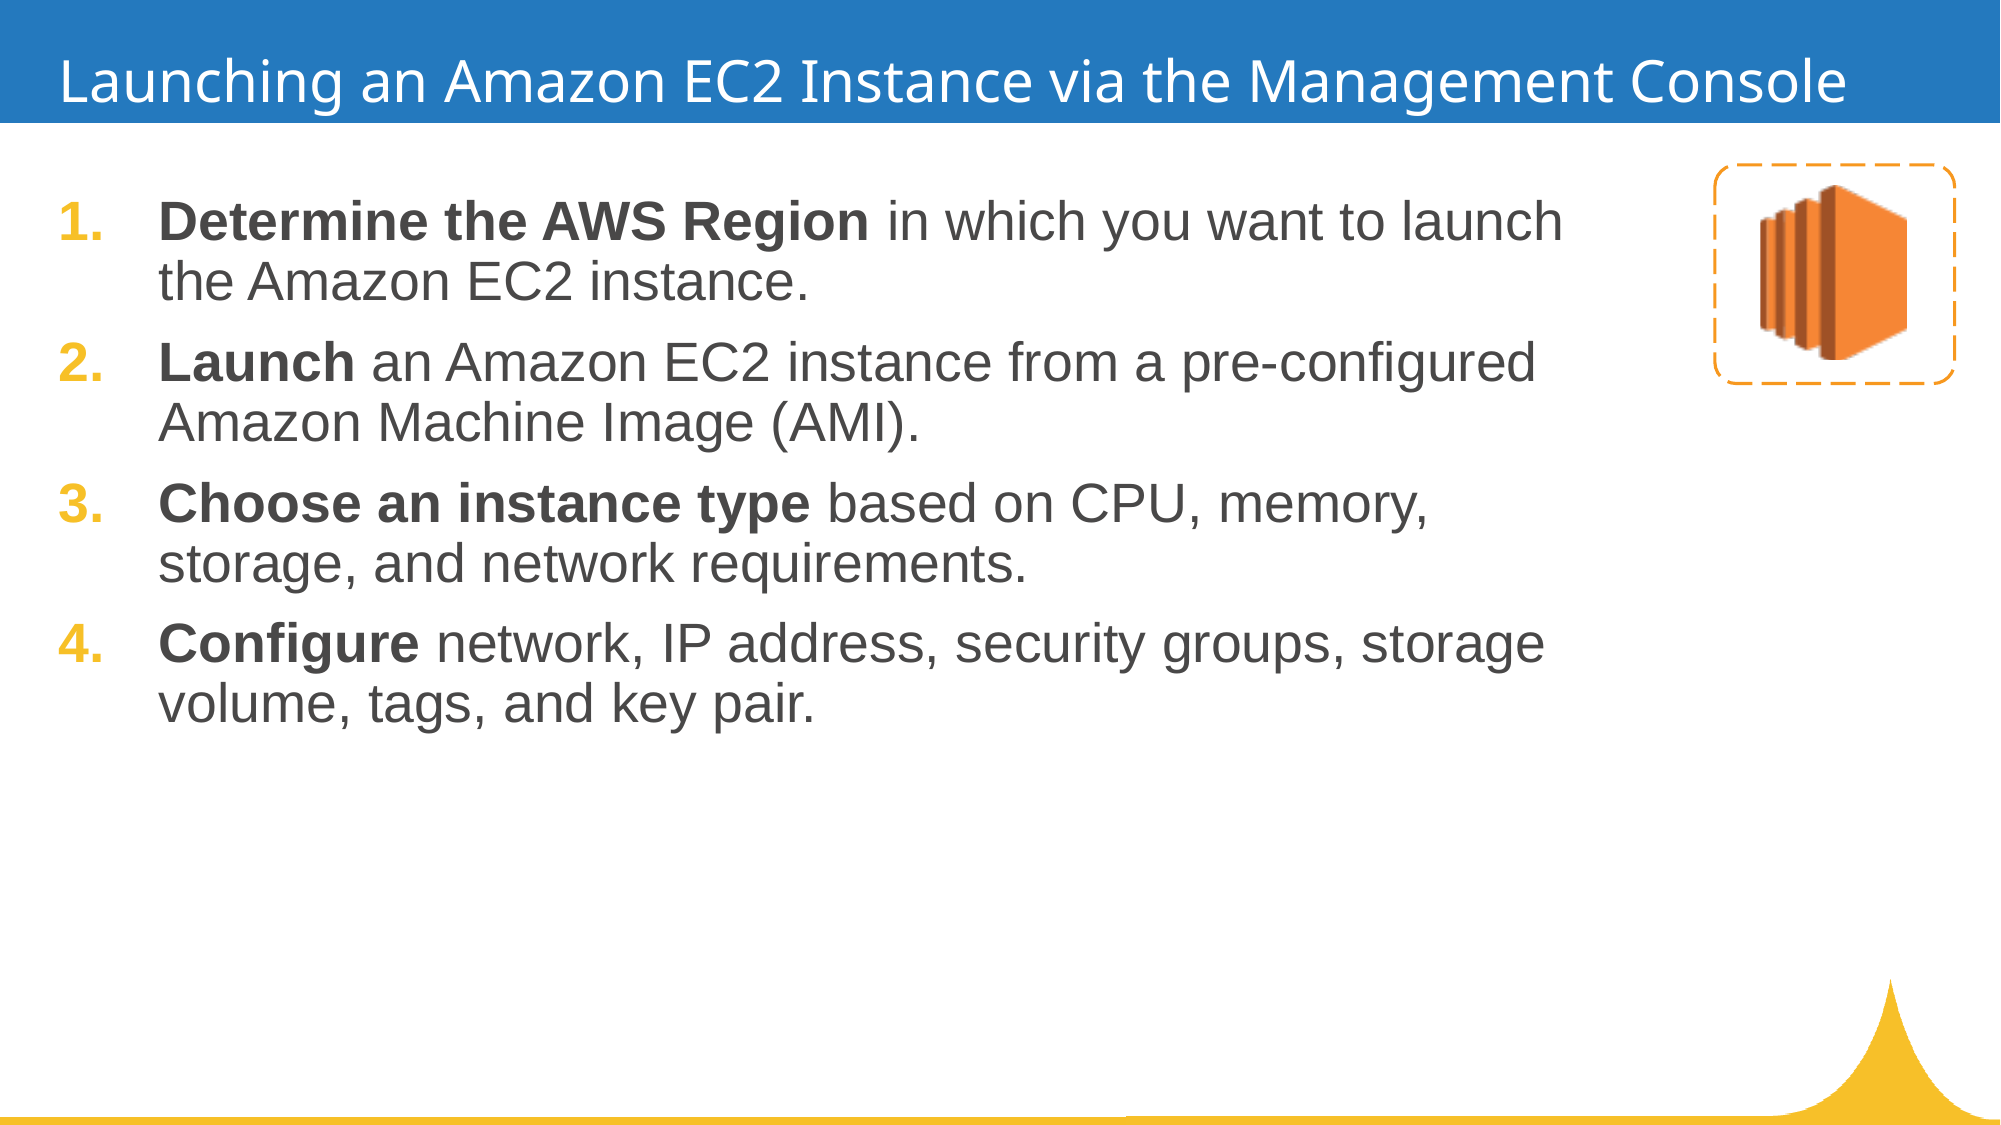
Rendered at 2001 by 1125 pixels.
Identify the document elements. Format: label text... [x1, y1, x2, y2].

picture [1760, 185, 1907, 360]
list Determine the AWS Region in which you want to launch the Amazon EC2 instance. Launch an Amazon EC2 instance from a pre-configured Amazon Machine Image (AMI). Choose an instance type based on CPU, memory, storage, and network requirements. Configure network, IP address, security groups, storage volume, tags, and key pair. [43, 185, 1638, 900]
picture [1126, 926, 2001, 1125]
text_box [1714, 164, 1956, 385]
title Launching an Amazon EC2 Instance via the Management Console [43, 26, 1896, 141]
